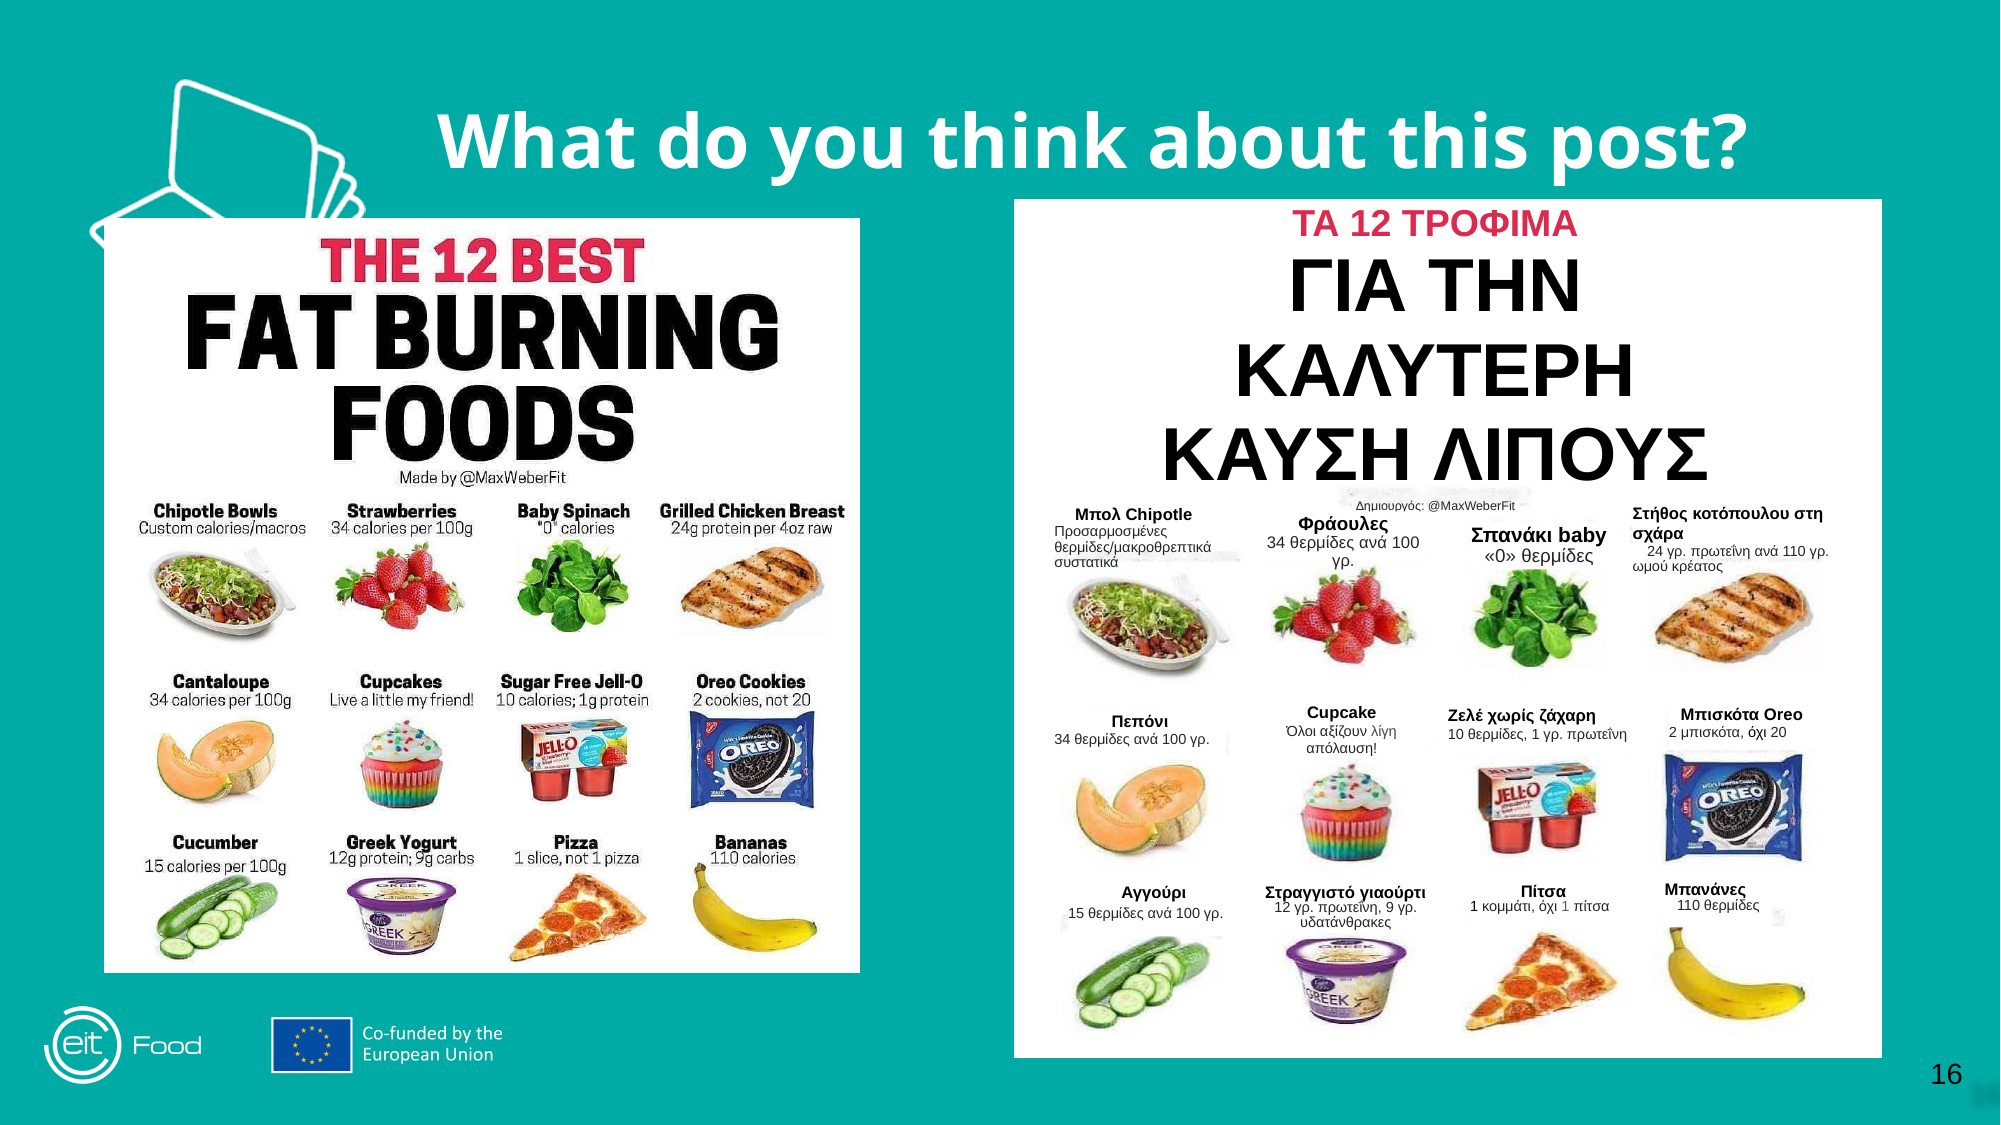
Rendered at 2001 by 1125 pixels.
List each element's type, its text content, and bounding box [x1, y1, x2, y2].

picture [1014, 198, 1882, 1058]
slide_number 16 [1527, 1042, 1978, 1103]
picture [89, 79, 860, 973]
picture [44, 1006, 502, 1084]
list What do you think about this post? [422, 85, 1948, 205]
